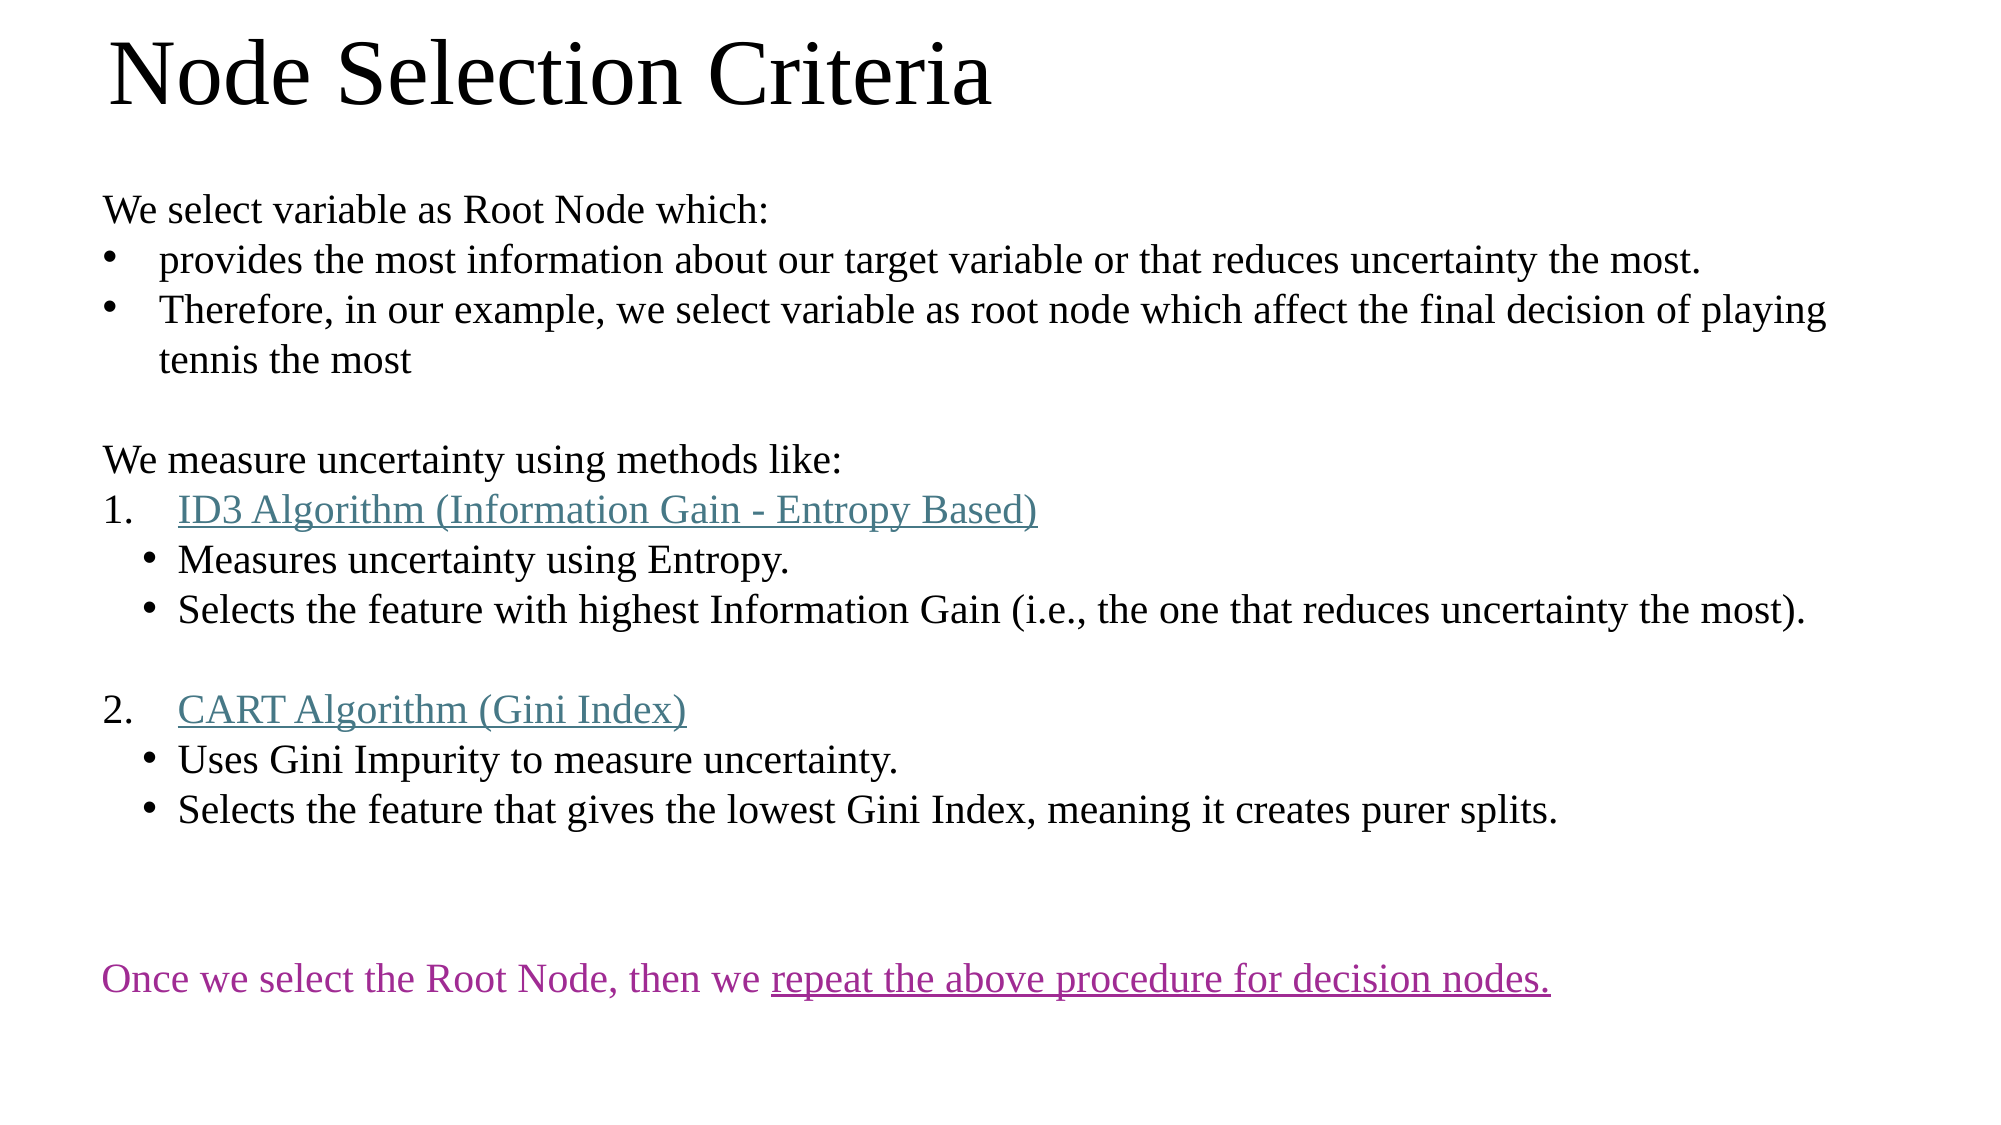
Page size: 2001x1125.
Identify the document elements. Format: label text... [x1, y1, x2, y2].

text_box Once we select the Root Node, then we repeat the above procedure for decision nodes. [86, 943, 1566, 1008]
text_box We select variable as Root Node which: provides the most information about our target variable or that reduces uncertainty the most. Therefore, in our example, we select variable as root node which affect the final decision of playing tennis the most We measure uncertainty using methods like: ID3 Algorithm (Information Gain - Entropy Based) Measures uncertainty using Entropy. Selects the feature with highest Information Gain (i.e., the one that reduces uncertainty the most). CART Algorithm (Gini Index) Uses Gini Impurity to measure uncertainty. Selects the feature that gives the lowest Gini Index, meaning it creates purer splits. [87, 174, 1912, 840]
title Node Selection Criteria [0, 0, 2000, 133]
